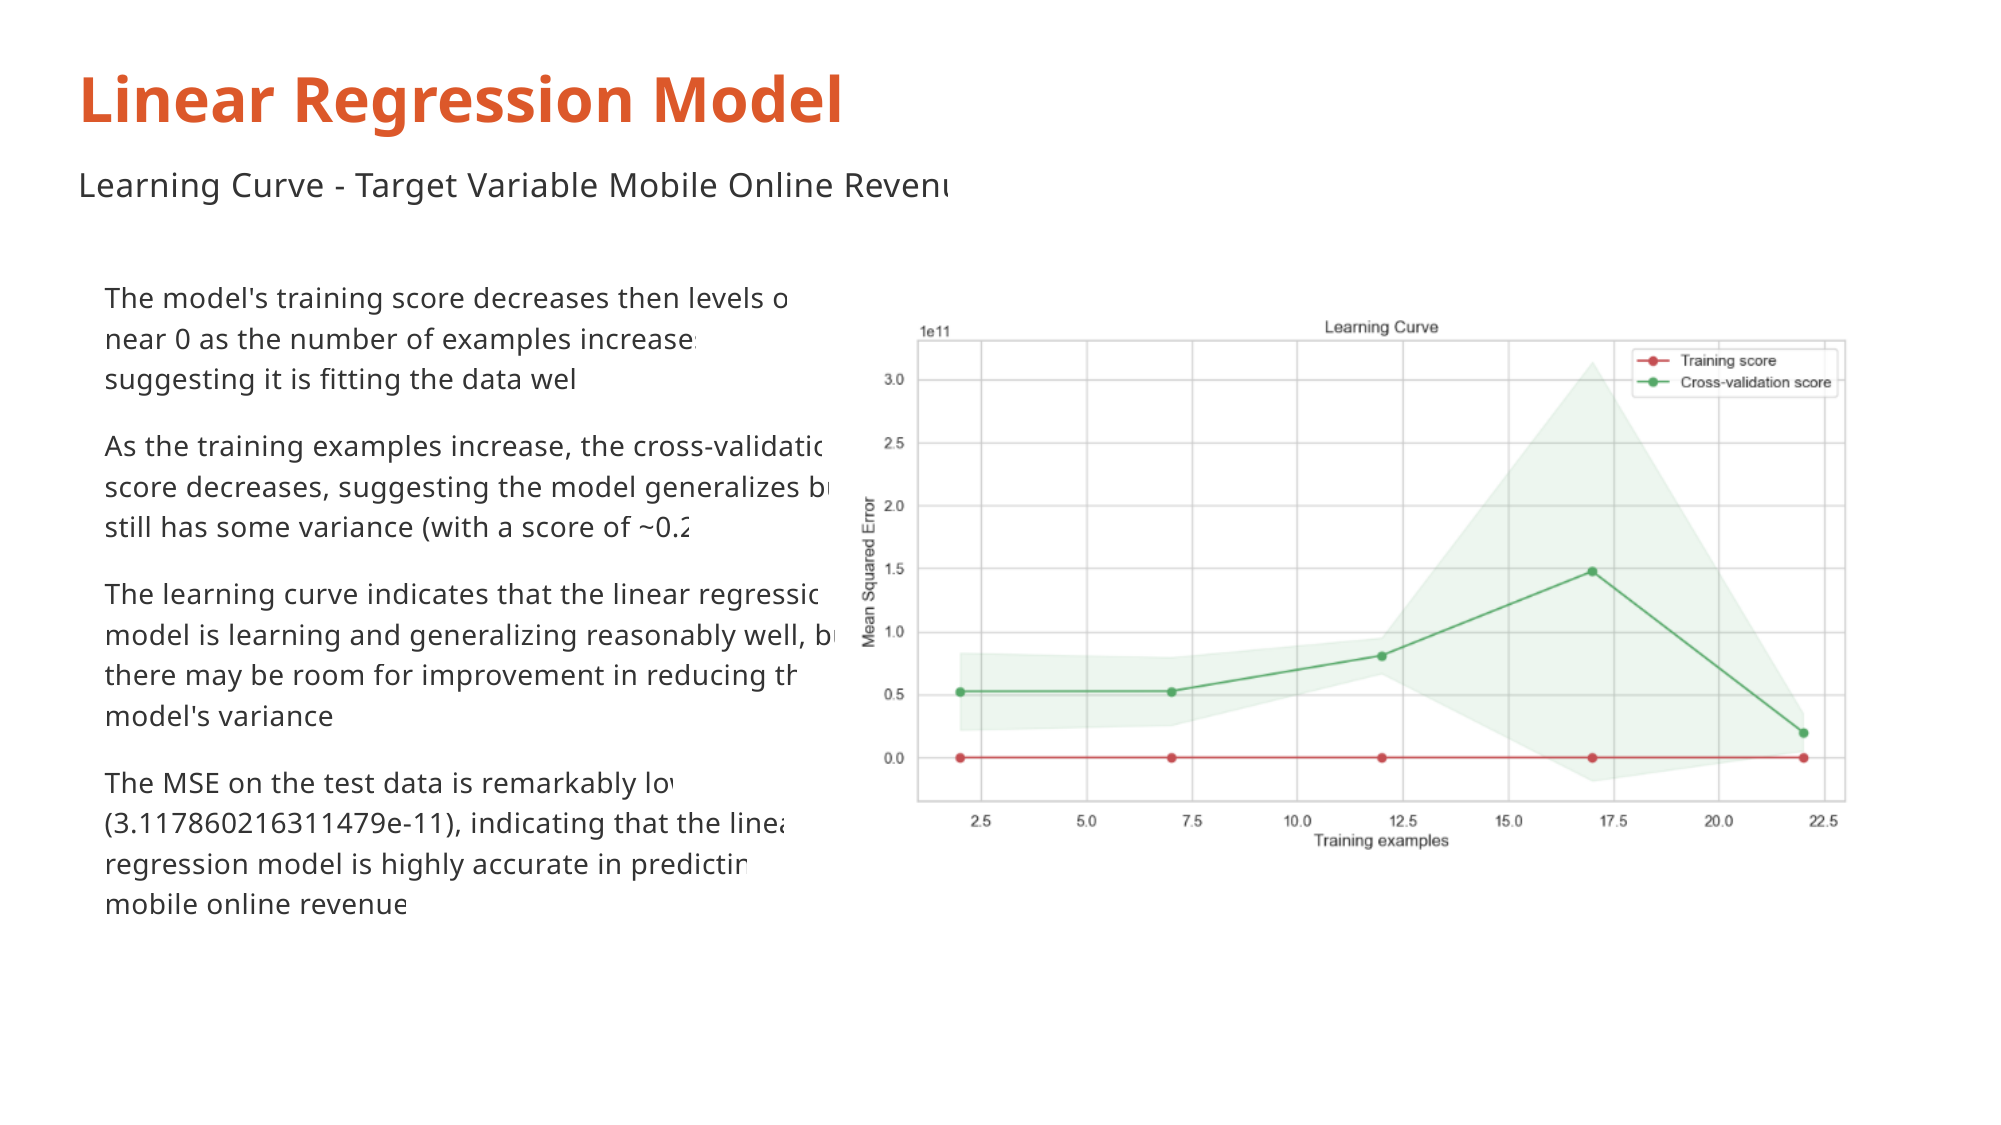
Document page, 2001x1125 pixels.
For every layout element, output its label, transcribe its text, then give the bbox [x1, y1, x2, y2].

text_box The MSE on the test data is remarkably low (3.117860216311479e-11), indicating that the linear regression model is highly accurate in predicting mobile online revenue. [104, 758, 872, 921]
text_box The model's training score decreases then levels off near 0 as the number of examples increases, suggesting it is fitting the data well. [104, 273, 872, 396]
text_box As the training examples increase, the cross-validation score decreases, suggesting the model generalizes but still has some variance (with a score of ~0.2). [104, 421, 777, 544]
text_box Learning Curve - Target Variable Mobile Online Revenue [78, 156, 2000, 205]
text_box The learning curve indicates that the linear regression model is learning and generalizing reasonably well, but there may be room for improvement in reducing the model's variance. [104, 569, 777, 732]
text_box Linear Regression Model [78, 68, 2000, 135]
picture [782, 277, 1928, 896]
